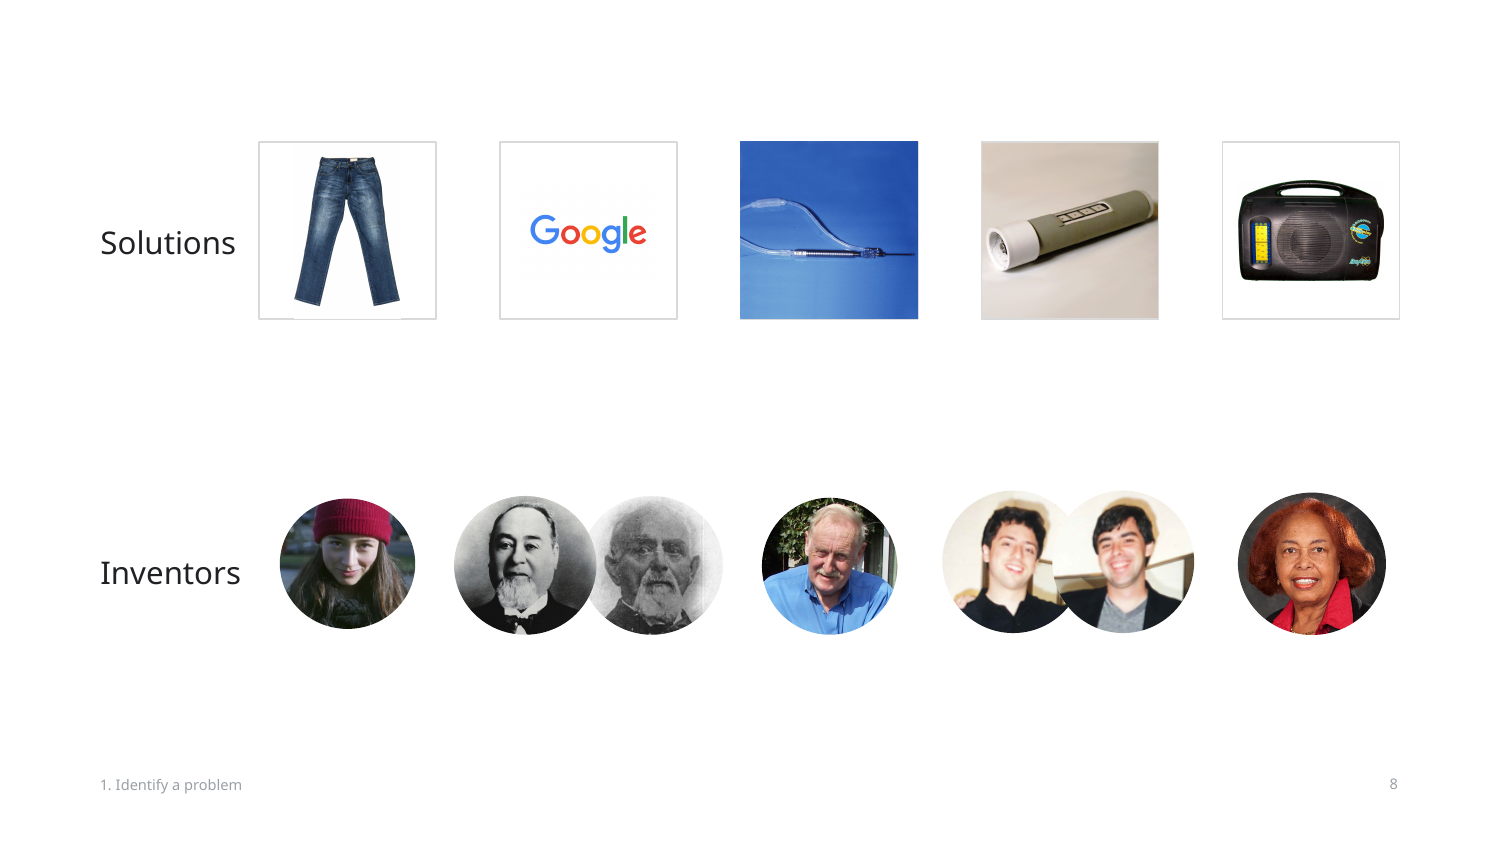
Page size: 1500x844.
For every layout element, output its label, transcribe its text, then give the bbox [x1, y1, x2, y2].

text_box [1222, 141, 1400, 319]
picture [1237, 492, 1387, 636]
slide_number 1. Identify a problem [84, 752, 518, 817]
picture [981, 141, 1159, 320]
title Solutions [85, 200, 288, 277]
picture [761, 497, 898, 635]
picture [942, 490, 1195, 634]
text_box [499, 141, 677, 319]
text_box [258, 141, 437, 319]
picture [293, 144, 402, 319]
picture [279, 498, 416, 630]
picture [1238, 180, 1384, 281]
picture [740, 141, 919, 320]
title Inventors [85, 530, 274, 607]
slide_number ‹#› [1317, 752, 1413, 817]
picture [521, 182, 656, 284]
picture [453, 495, 724, 635]
